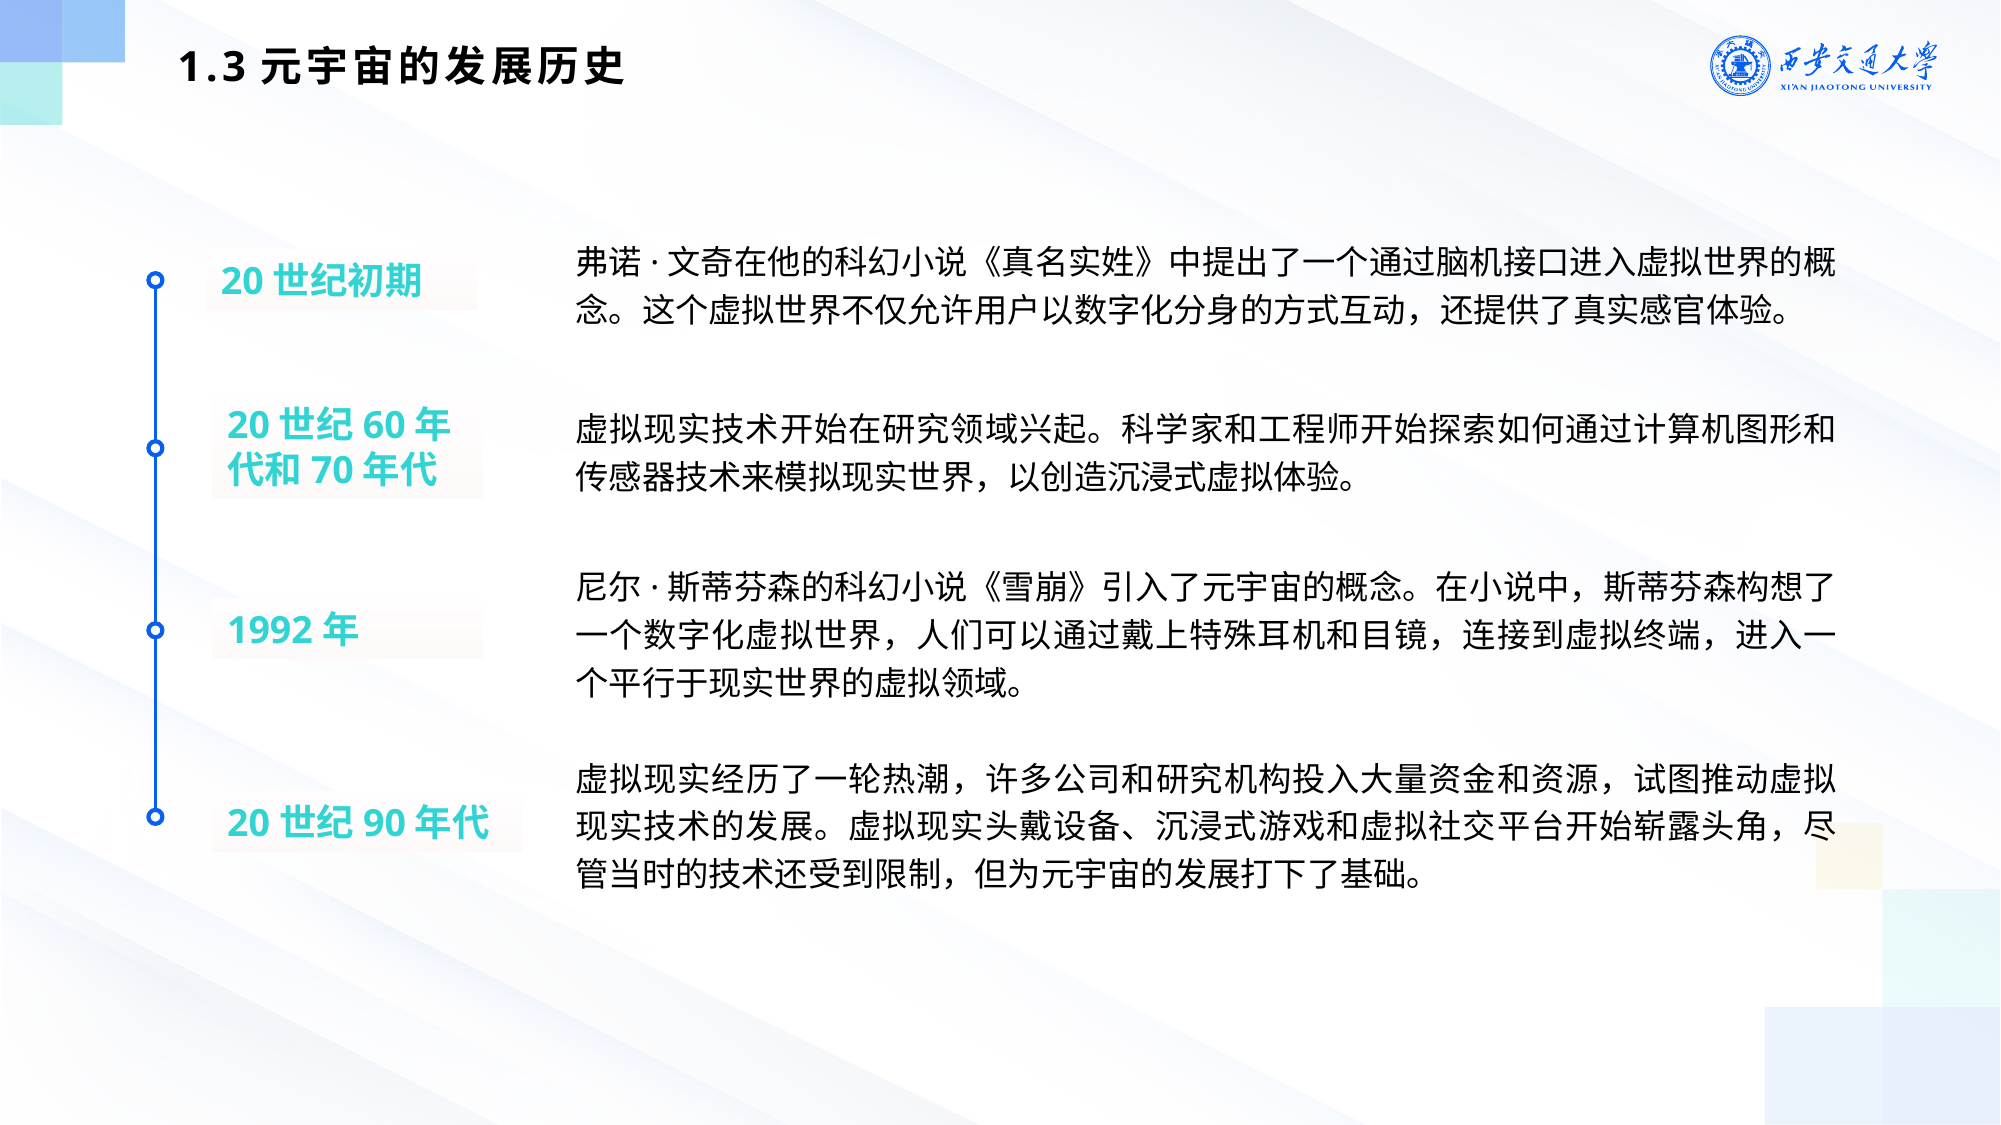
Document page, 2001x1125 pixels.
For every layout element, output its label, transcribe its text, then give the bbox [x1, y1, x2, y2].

text_box [160, 809, 165, 825]
text_box 20世纪初期 [206, 249, 477, 310]
text_box [146, 440, 151, 457]
text_box 尼尔·斯蒂芬森的科幻小说《雪崩》引入了元宇宙的概念。在小说中，斯蒂芬森构想了一个数字化虚拟世界，人们可以通过戴上特殊耳机和目镜，连接到虚拟终端，进入一个平行于现实世界的虚拟领域。 [560, 550, 1852, 710]
text_box [146, 271, 155, 289]
text_box 20世纪90年代 [212, 791, 523, 852]
list 1.3元宇宙的发展历史 [162, 32, 1000, 97]
text_box 弗诺·文奇在他的科幻小说《真名实姓》中提出了一个通过脑机接口进入虚拟世界的概念。这个虚拟世界不仅允许用户以数字化分身的方式互动，还提供了真实感官体验。 [560, 226, 1852, 337]
text_box 20世纪60年代和70年代 [212, 393, 483, 499]
text_box [160, 622, 165, 639]
text_box 1992年 [212, 598, 483, 659]
text_box 虚拟现实技术开始在研究领域兴起。科学家和工程师开始探索如何通过计算机图形和传感器技术来模拟现实世界，以创造沉浸式虚拟体验。 [560, 392, 1852, 504]
text_box [156, 271, 165, 288]
text_box [146, 808, 151, 825]
text_box [160, 440, 165, 457]
text_box 虚拟现实经历了一轮热潮，许多公司和研究机构投入大量资金和资源，试图推动虚拟现实技术的发展。虚拟现实头戴设备、沉浸式游戏和虚拟社交平台开始崭露头角，尽管当时的技术还受到限制，但为元宇宙的发展打下了基础。 [560, 742, 1852, 901]
text_box [146, 622, 151, 639]
